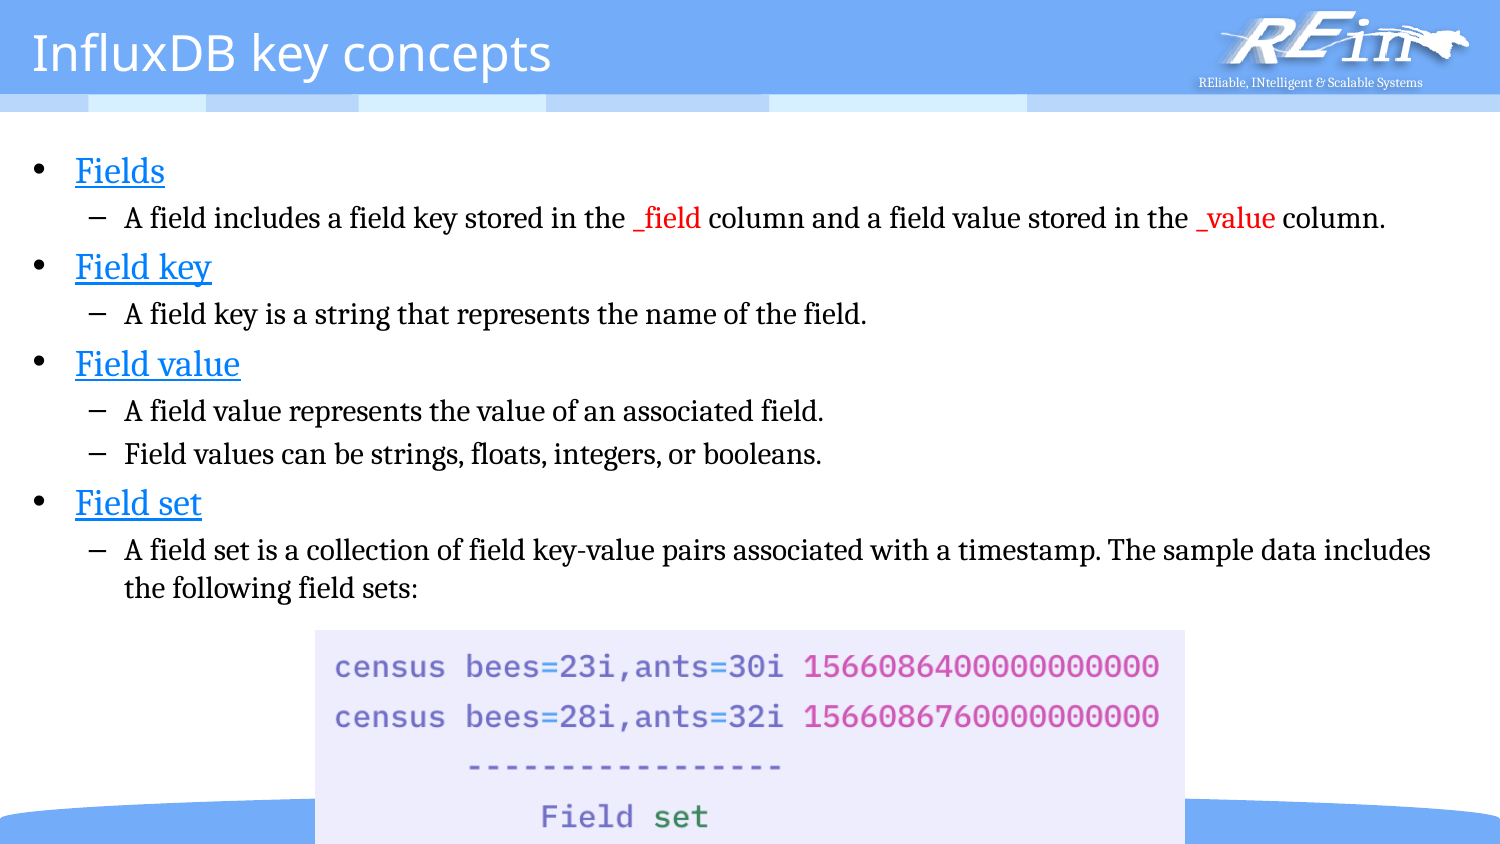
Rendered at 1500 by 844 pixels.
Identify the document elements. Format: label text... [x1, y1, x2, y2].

title InfluxDB key concepts [17, 17, 1136, 86]
list Fields A field includes a field key stored in the _field column and a field value stored in the _value column. Field key A field key is a string that represents the name of the field. Field value A field value represents the value of an associated field. Field values can be strings, floats, integers, or booleans. Field set A field set is a collection of field key-value pairs associated with a timestamp. The sample data includes the following field sets: [17, 138, 1459, 786]
picture [315, 629, 1185, 844]
